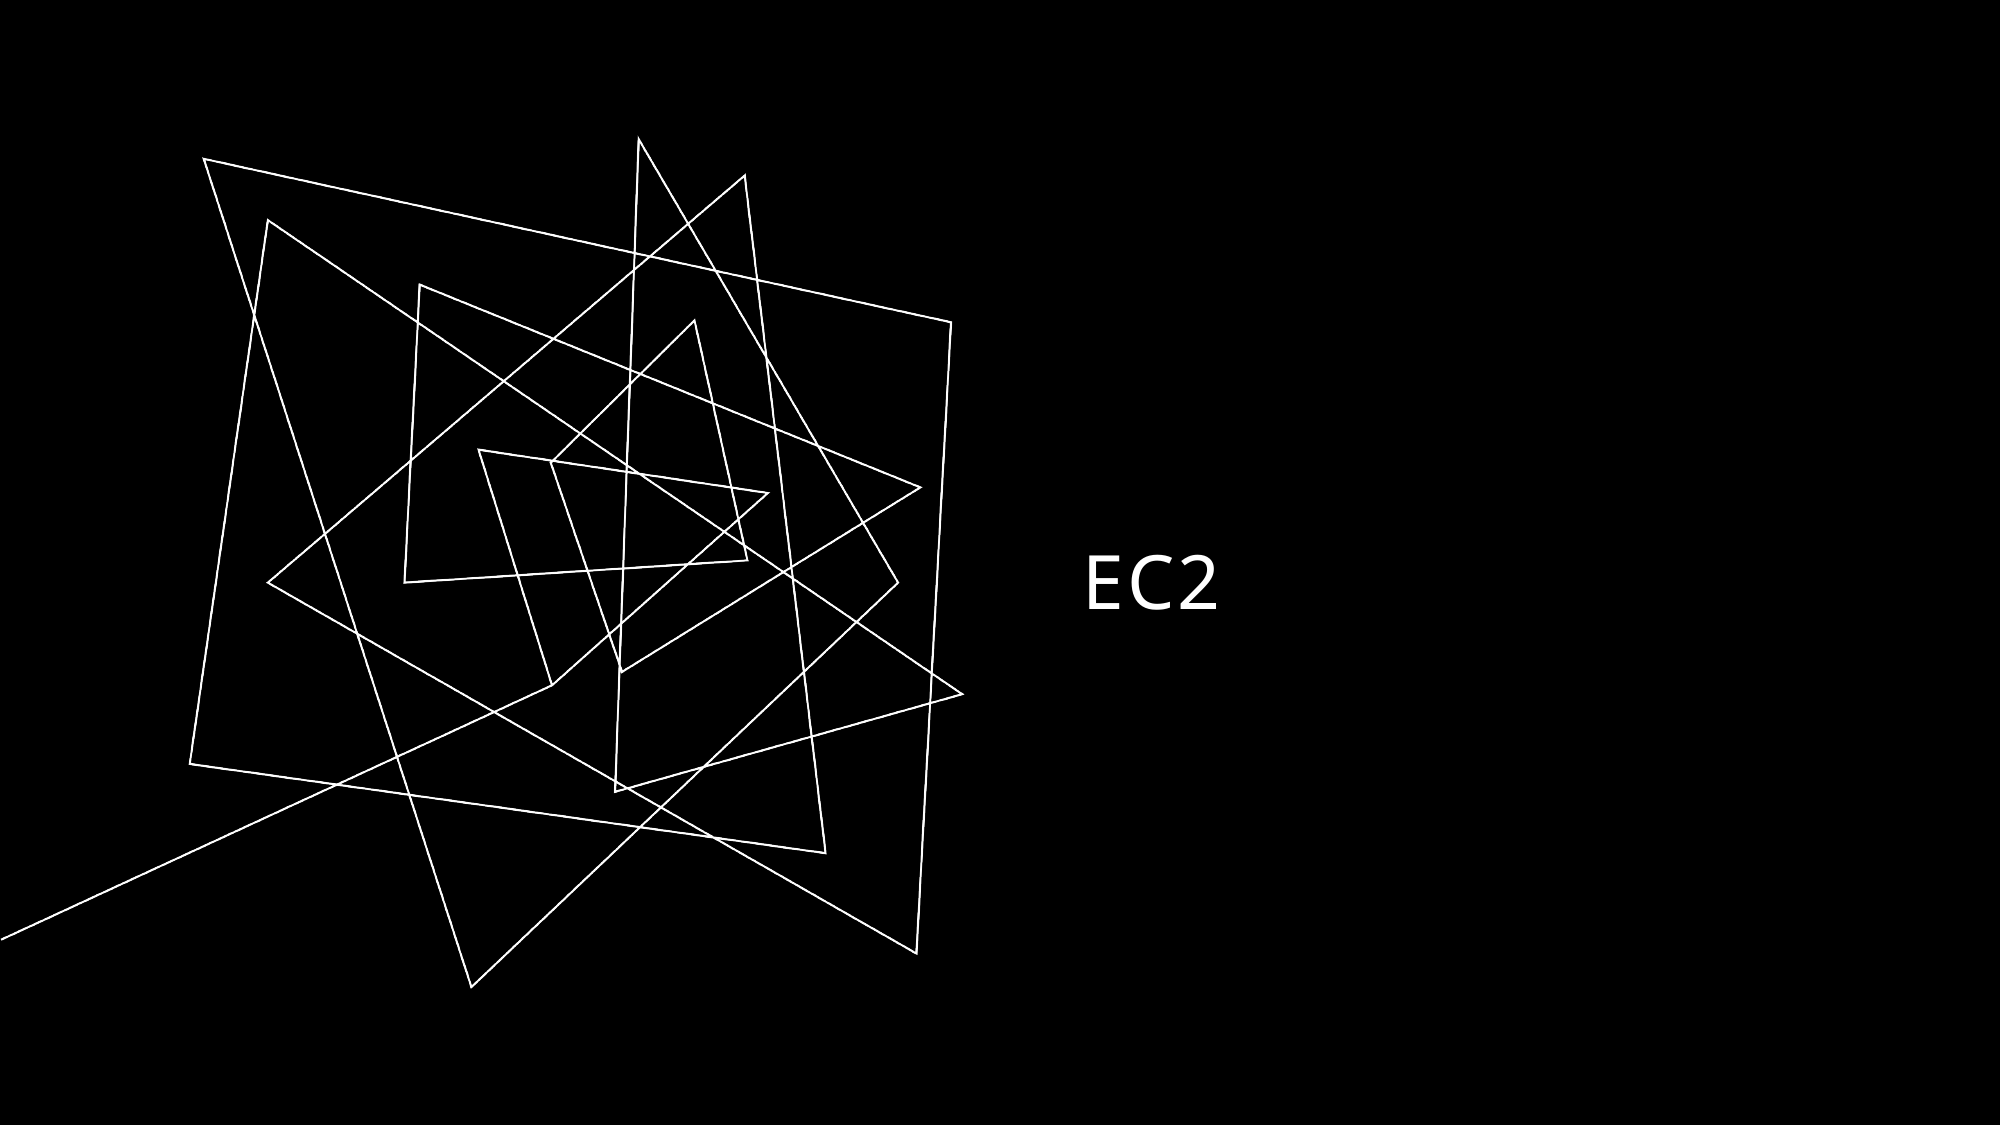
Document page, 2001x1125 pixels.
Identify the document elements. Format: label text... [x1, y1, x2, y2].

picture [0, 135, 965, 989]
title EC2 [1067, 352, 1833, 634]
